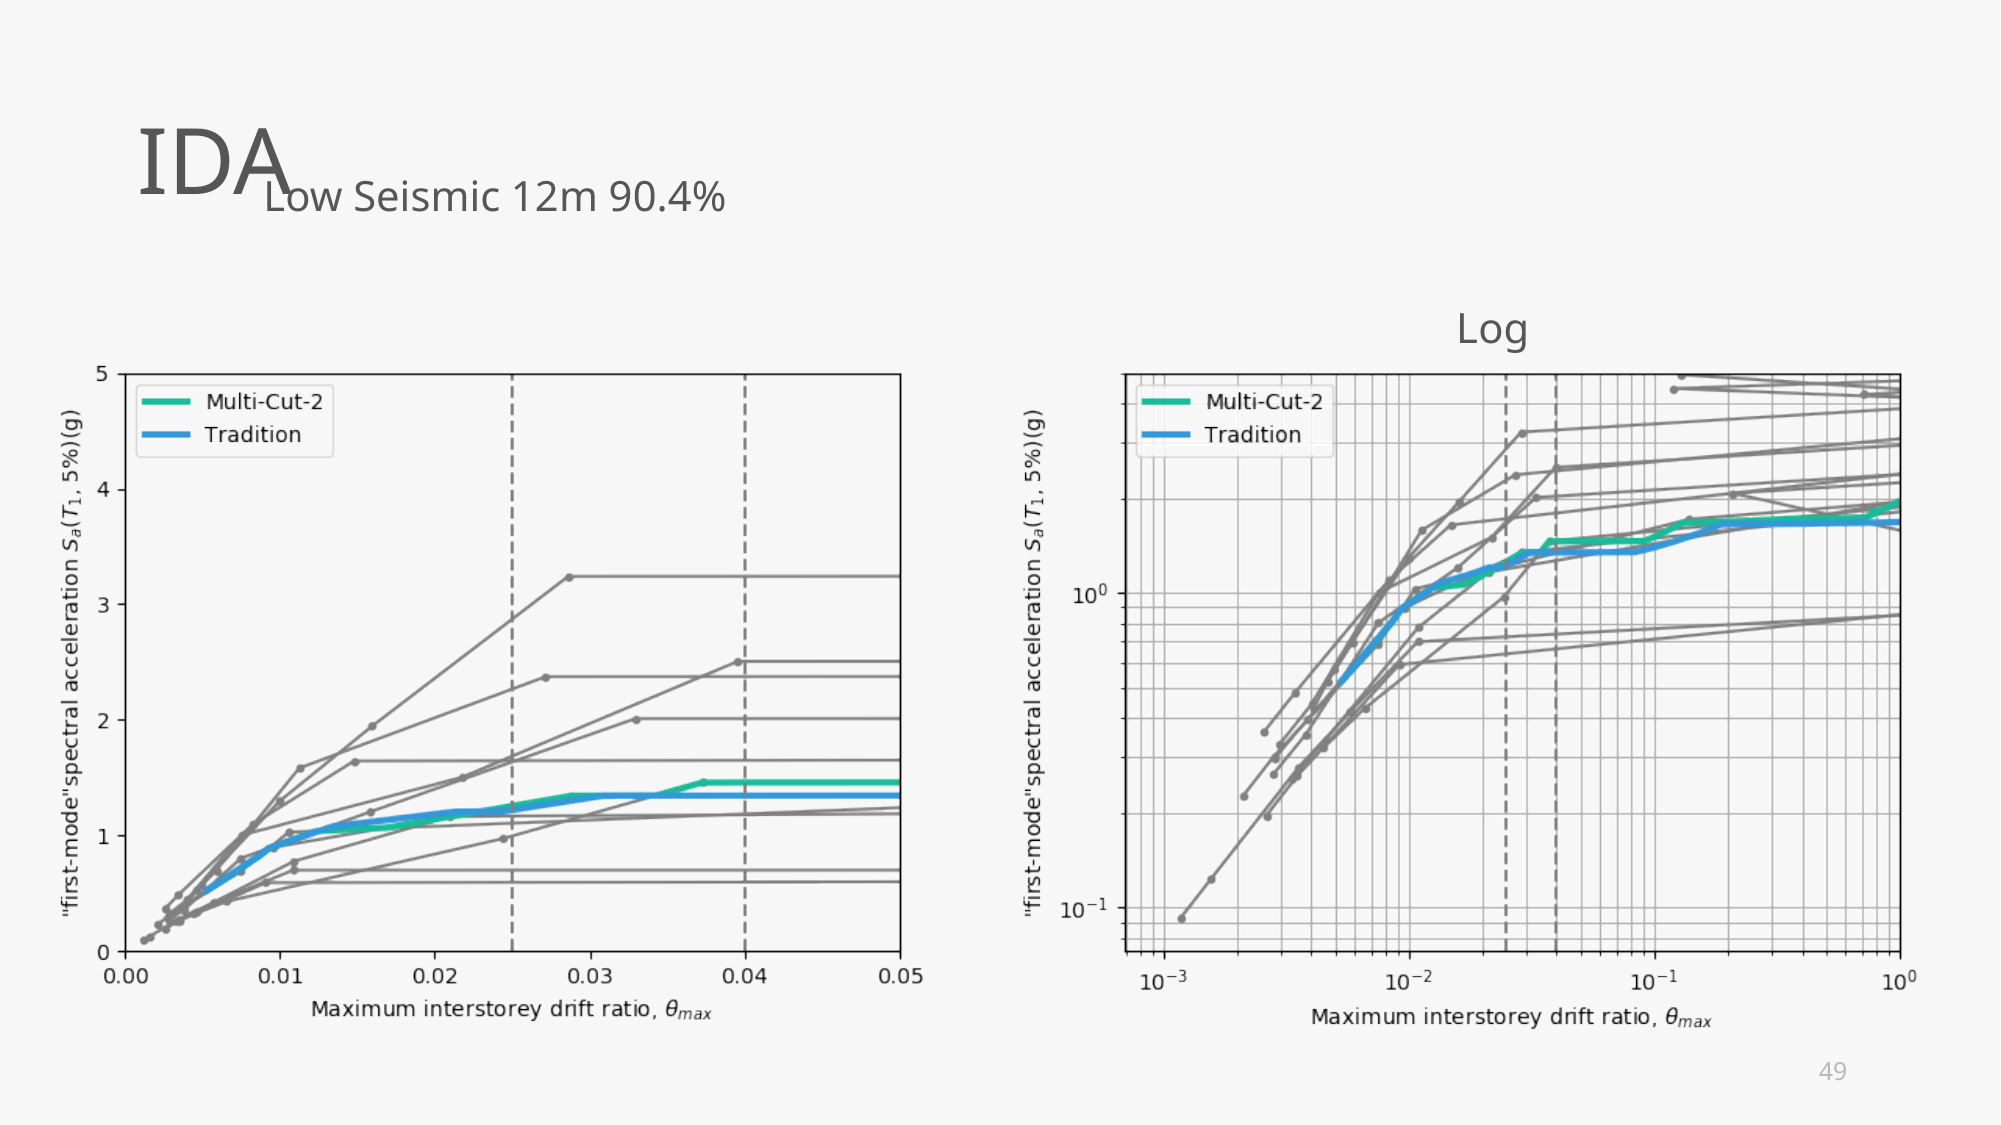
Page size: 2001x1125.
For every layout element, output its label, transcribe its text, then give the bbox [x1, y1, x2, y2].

list IDA [137, 108, 873, 224]
slide_number 49 [1412, 1042, 1863, 1103]
text_box Low Seismic 12m 90.4% [263, 152, 742, 228]
picture [0, 283, 2000, 1034]
